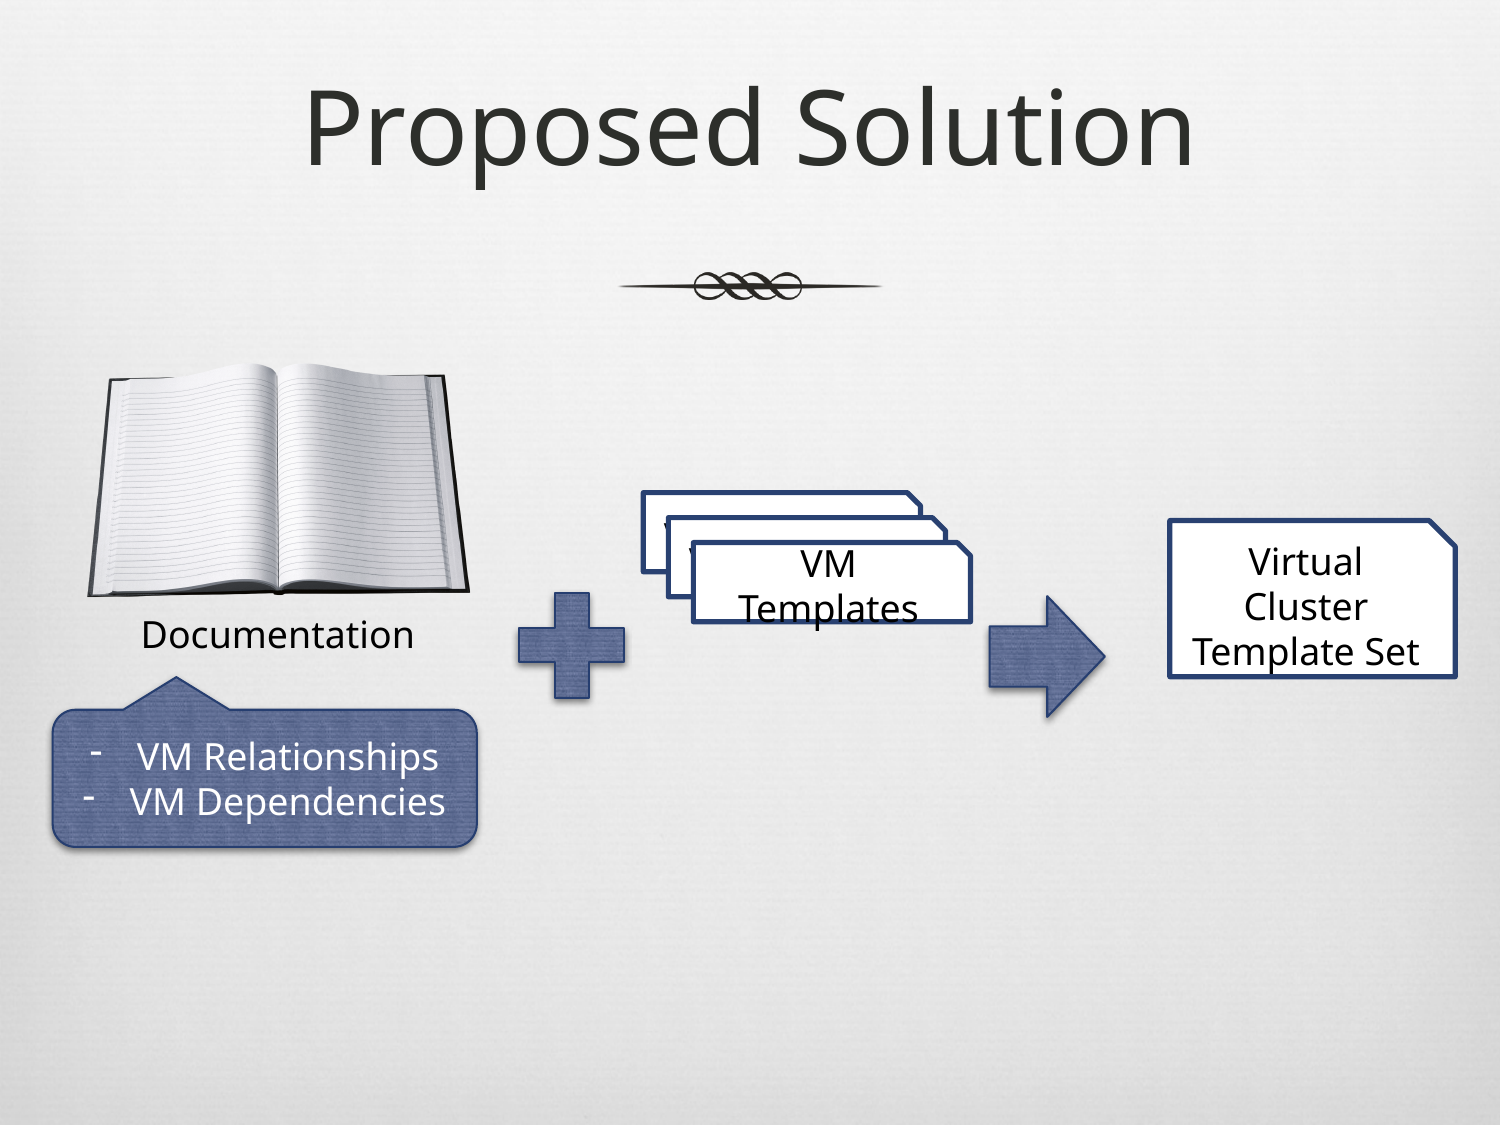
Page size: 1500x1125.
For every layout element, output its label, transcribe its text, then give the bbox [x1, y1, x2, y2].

picture [615, 272, 885, 300]
text_box [518, 592, 625, 699]
title Proposed Solution [112, 11, 1388, 236]
text_box [988, 595, 1106, 718]
text_box Virtual Cluster Template Set [1167, 517, 1458, 680]
text_box VM Relationships VM Dependencies [51, 676, 478, 848]
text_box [642, 492, 971, 623]
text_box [79, 355, 478, 665]
